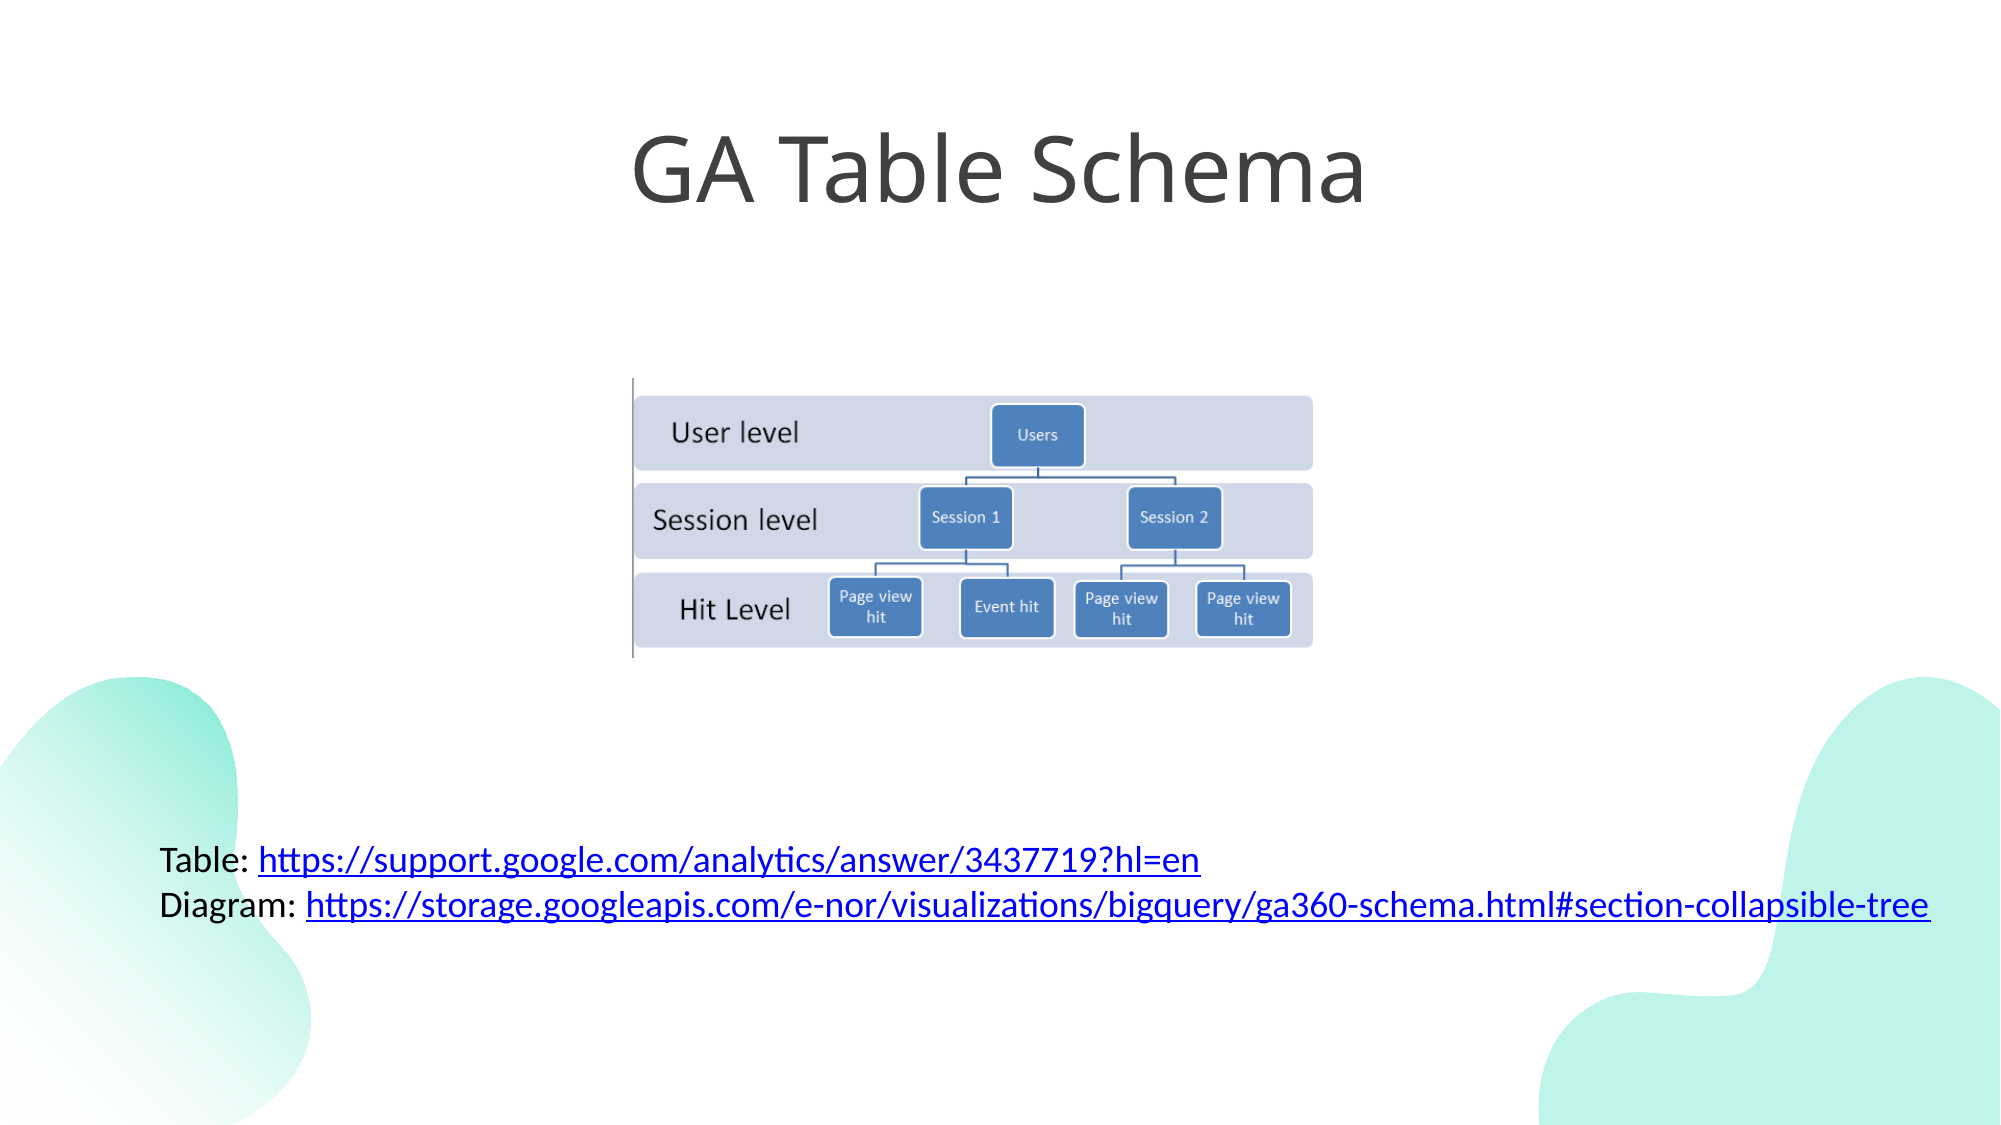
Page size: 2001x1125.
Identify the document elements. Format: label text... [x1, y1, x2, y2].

picture [631, 378, 1314, 659]
text_box [0, 676, 311, 1125]
text_box [1538, 676, 2000, 1125]
title GA Table Schema [136, 59, 1863, 278]
text_box Table: https://support.google.com/analytics/answer/3437719?hl=en Diagram: https://storage.googleapis.com/e-nor/visualizations/bigquery/ga360-schema.html#section-collapsible-tree [152, 827, 1939, 978]
